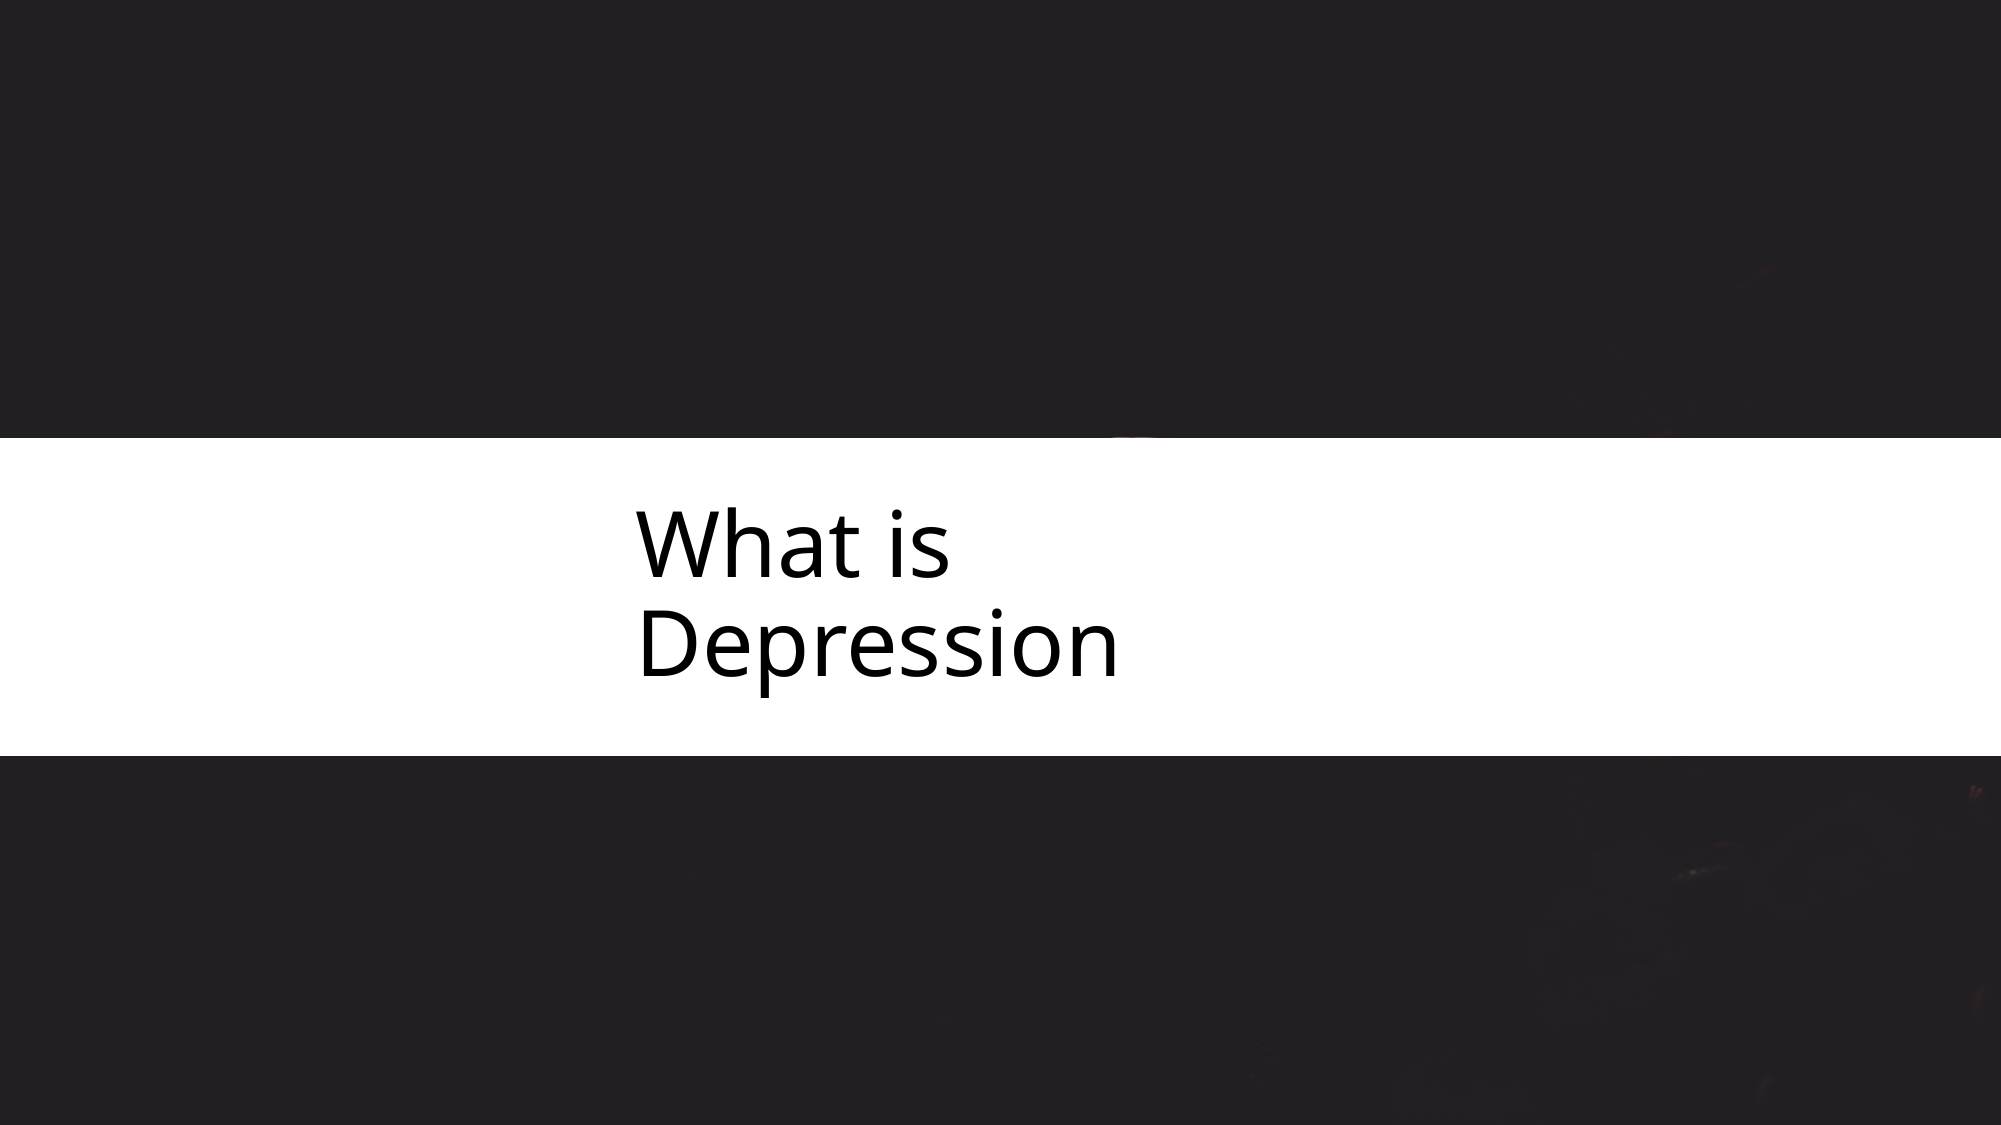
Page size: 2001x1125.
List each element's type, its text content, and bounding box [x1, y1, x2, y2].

picture [0, 0, 2001, 438]
title What is Depression [620, 488, 1438, 705]
picture [0, 756, 2001, 1125]
